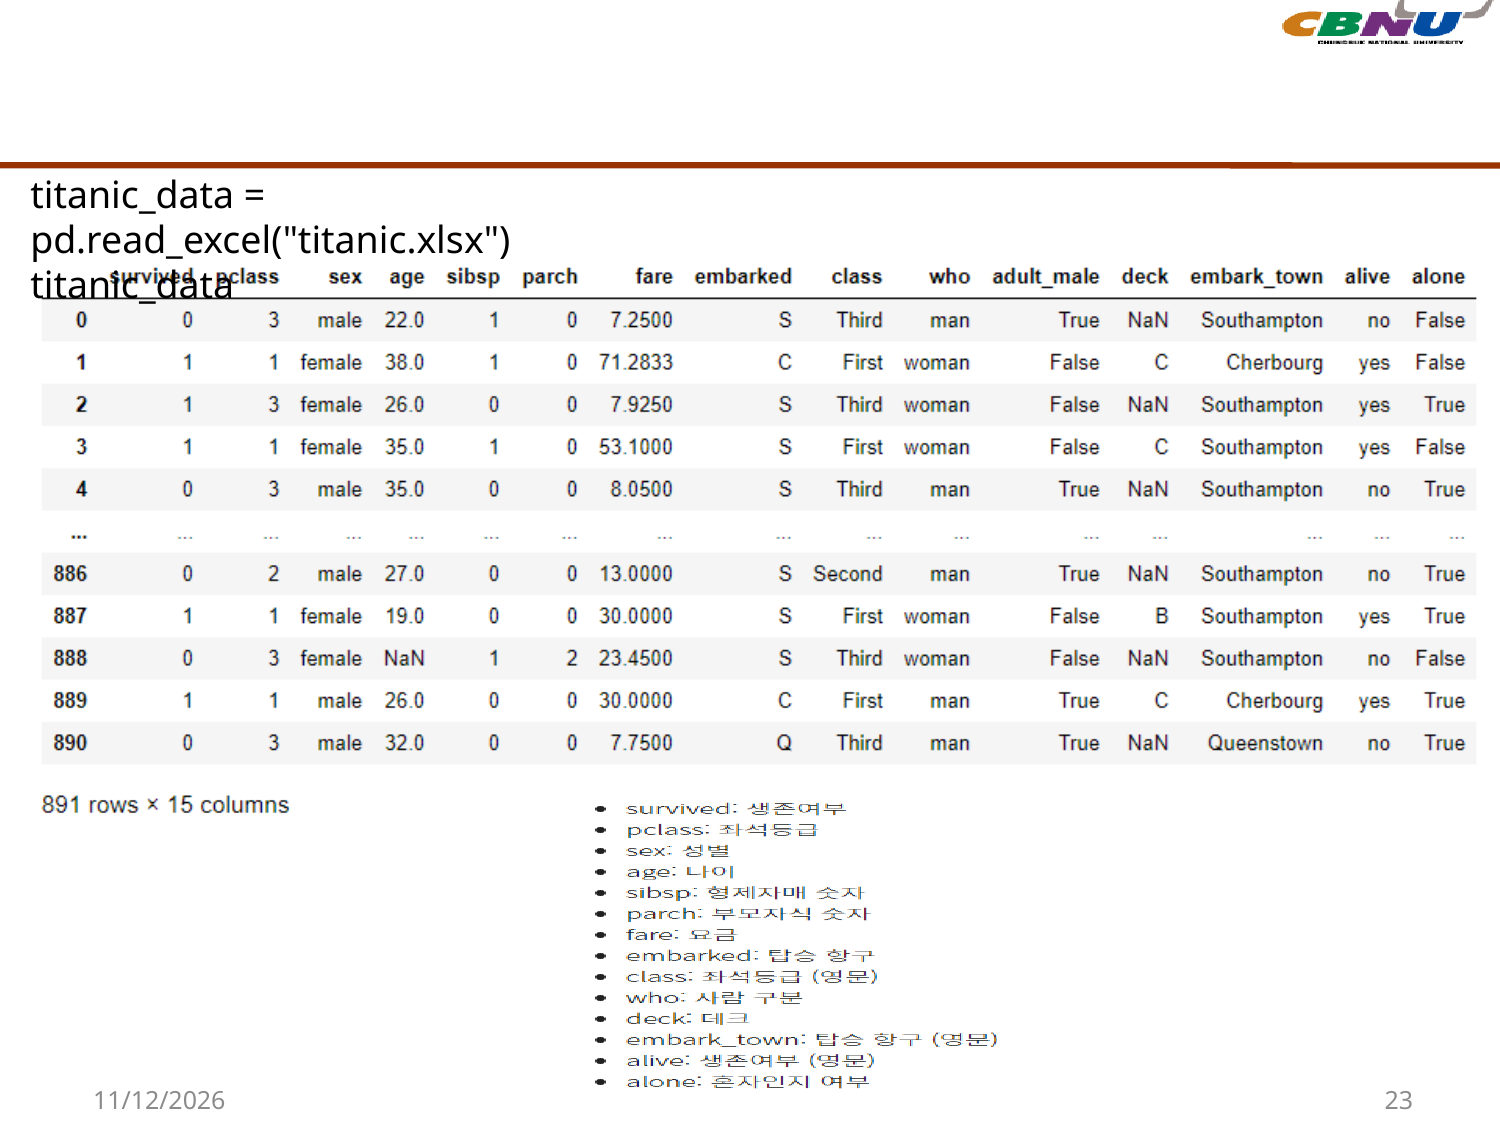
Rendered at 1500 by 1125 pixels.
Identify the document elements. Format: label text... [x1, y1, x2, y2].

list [572, 796, 1034, 1102]
picture [38, 243, 1500, 824]
text_box titanic_data = pd.read_excel("titanic.xlsx") titanic_data [15, 163, 766, 314]
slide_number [78, 1078, 429, 1125]
picture [1277, 0, 1500, 47]
slide_number 23 [1078, 1078, 1429, 1125]
